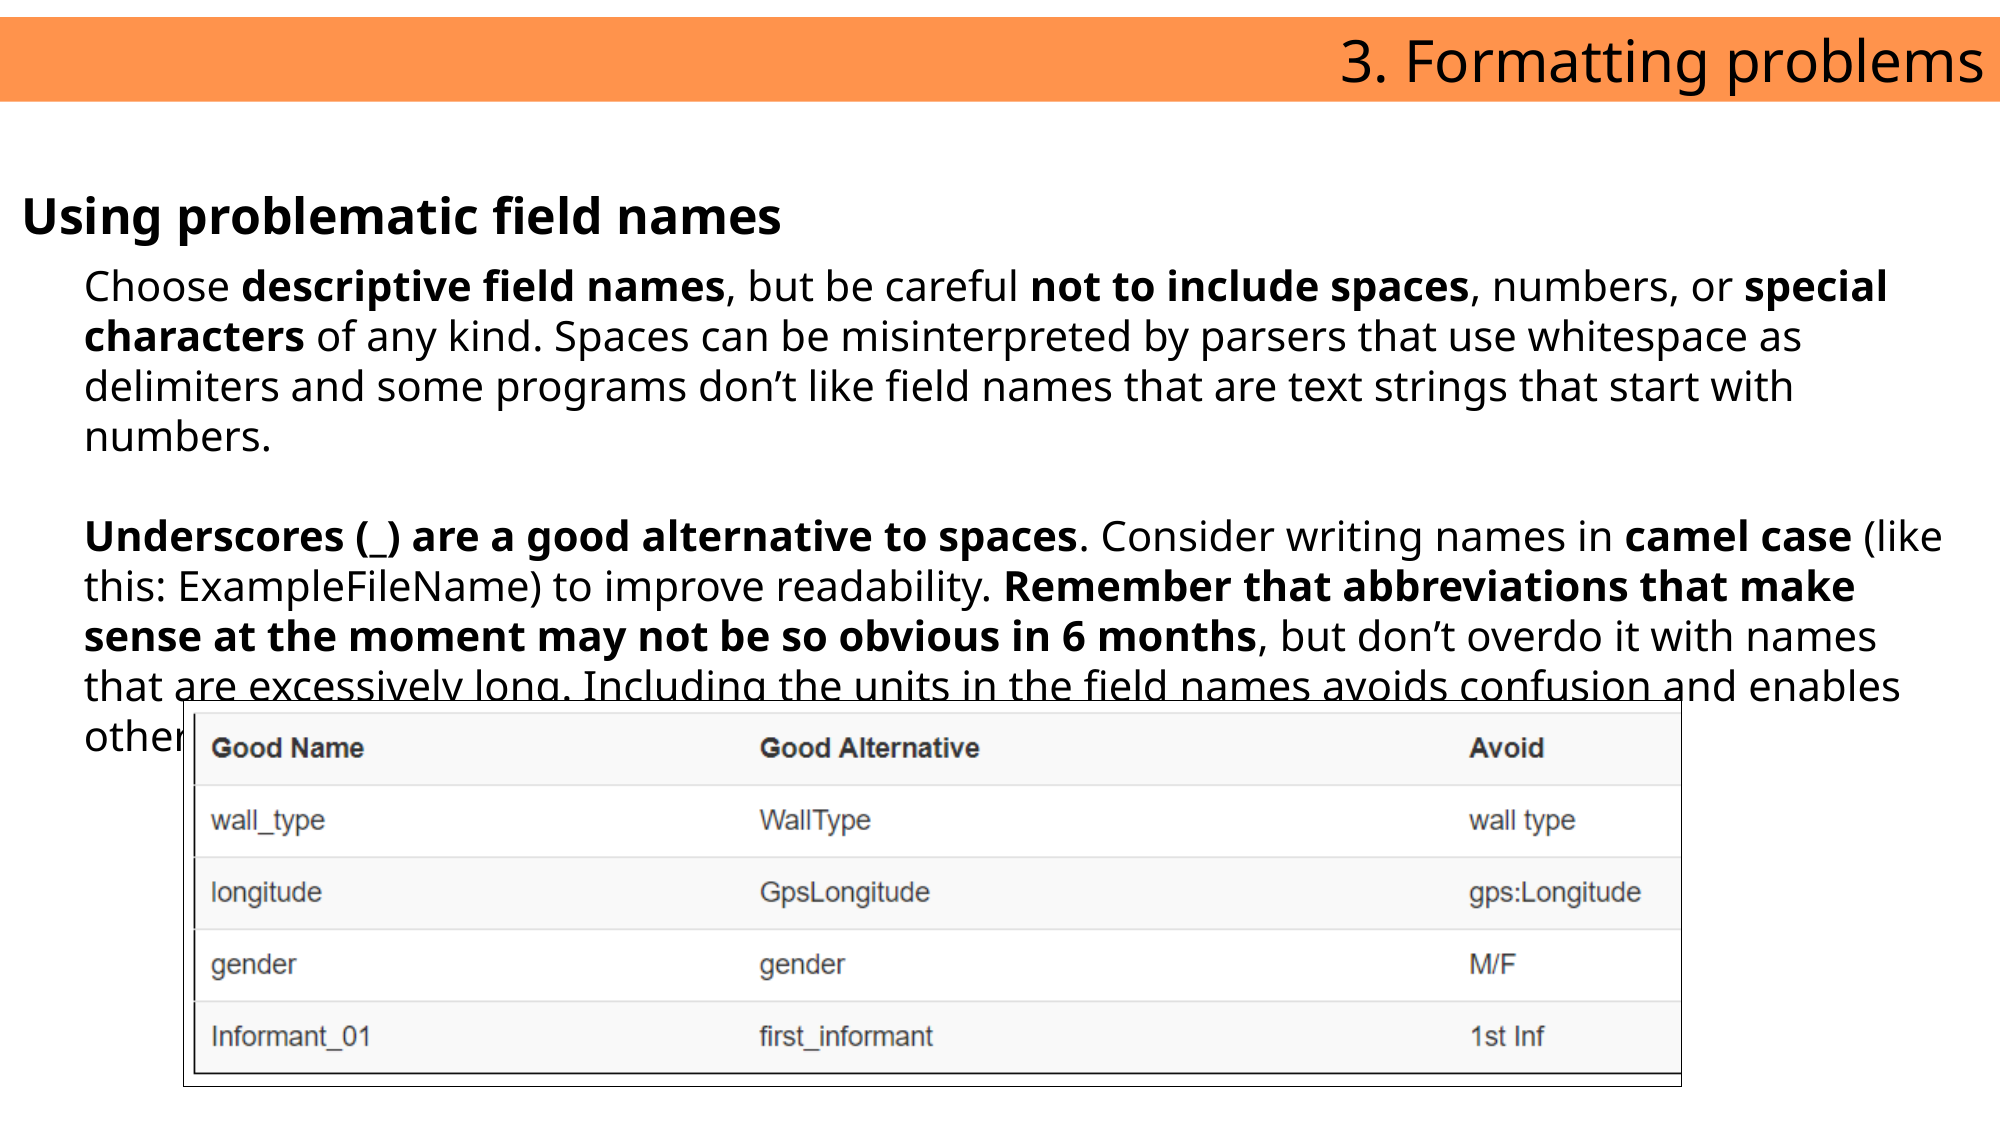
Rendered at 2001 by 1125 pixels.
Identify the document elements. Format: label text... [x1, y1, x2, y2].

picture [182, 700, 1683, 1087]
text_box 3. Formatting problems [0, 17, 2000, 102]
text_box Using problematic field names [6, 176, 798, 252]
text_box Choose descriptive field names, but be careful not to include spaces, numbers, or special characters of any kind. Spaces can be misinterpreted by parsers that use whitespace as delimiters and some programs don’t like field names that are text strings that start with numbers. Underscores (_) are a good alternative to spaces. Consider writing names in camel case (like this: ExampleFileName) to improve readability. Remember that abbreviations that make sense at the moment may not be so obvious in 6 months, but don’t overdo it with names that are excessively long. Including the units in the field names avoids confusion and enables others to readily interpret your variable names. [69, 252, 1964, 768]
